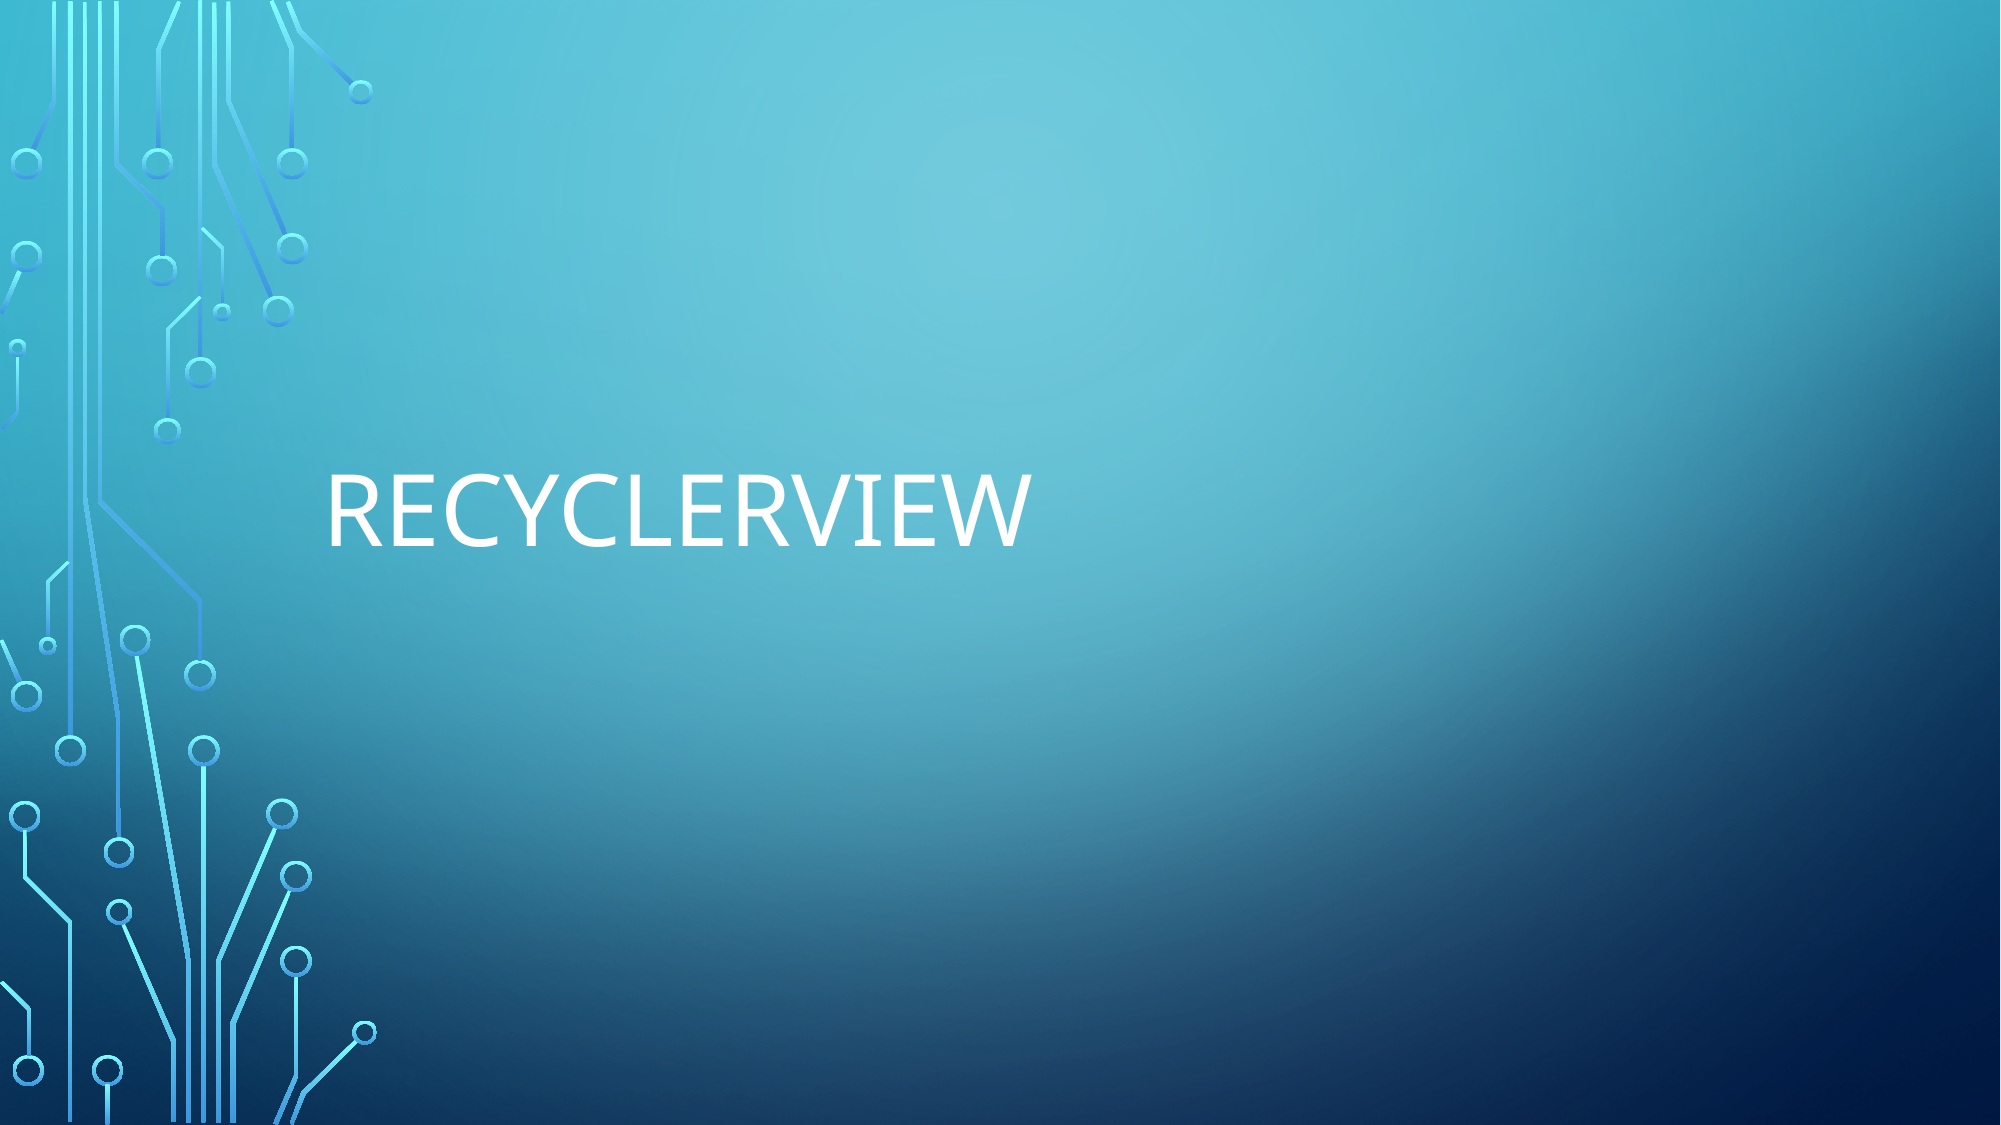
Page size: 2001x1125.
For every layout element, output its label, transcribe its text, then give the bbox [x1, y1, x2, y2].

title RecyclerView [307, 184, 1750, 576]
